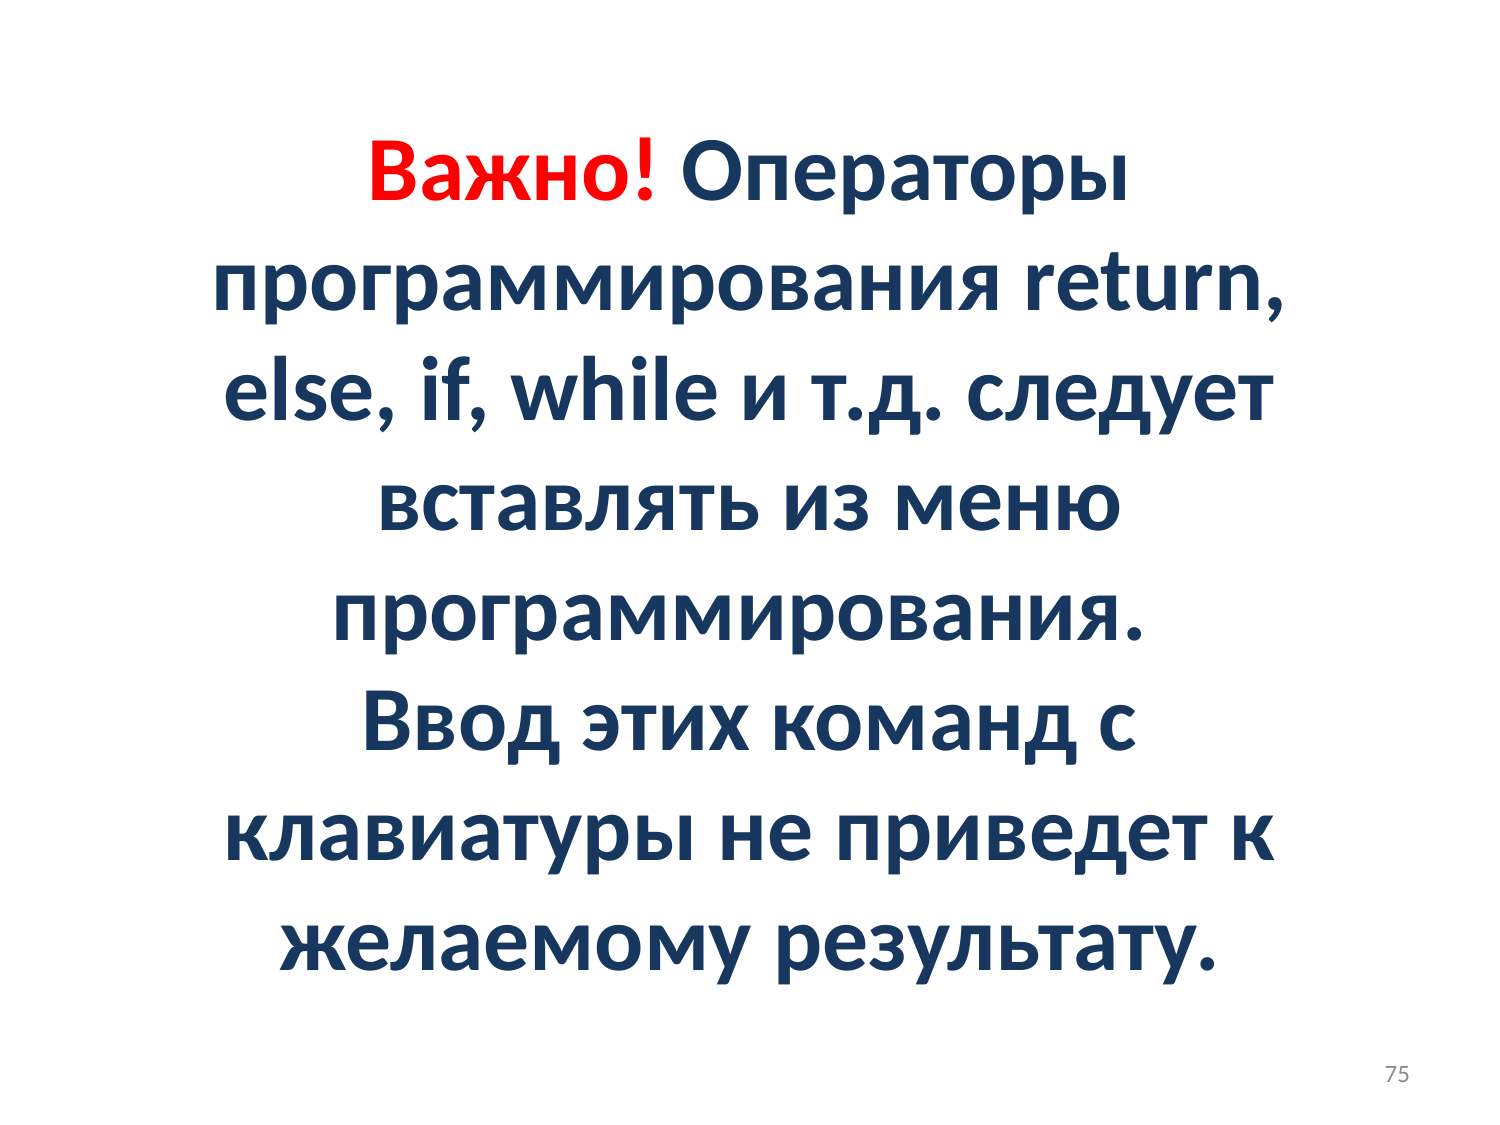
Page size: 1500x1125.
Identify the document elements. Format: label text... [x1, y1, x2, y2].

text_box Важно! Операторы программирования return, else, if, while и т.д. следует вставлять из меню программирования. Ввод этих команд с клавиатуры не приведет к желаемому результату. [147, 101, 1353, 997]
slide_number 75 [1074, 1042, 1425, 1103]
